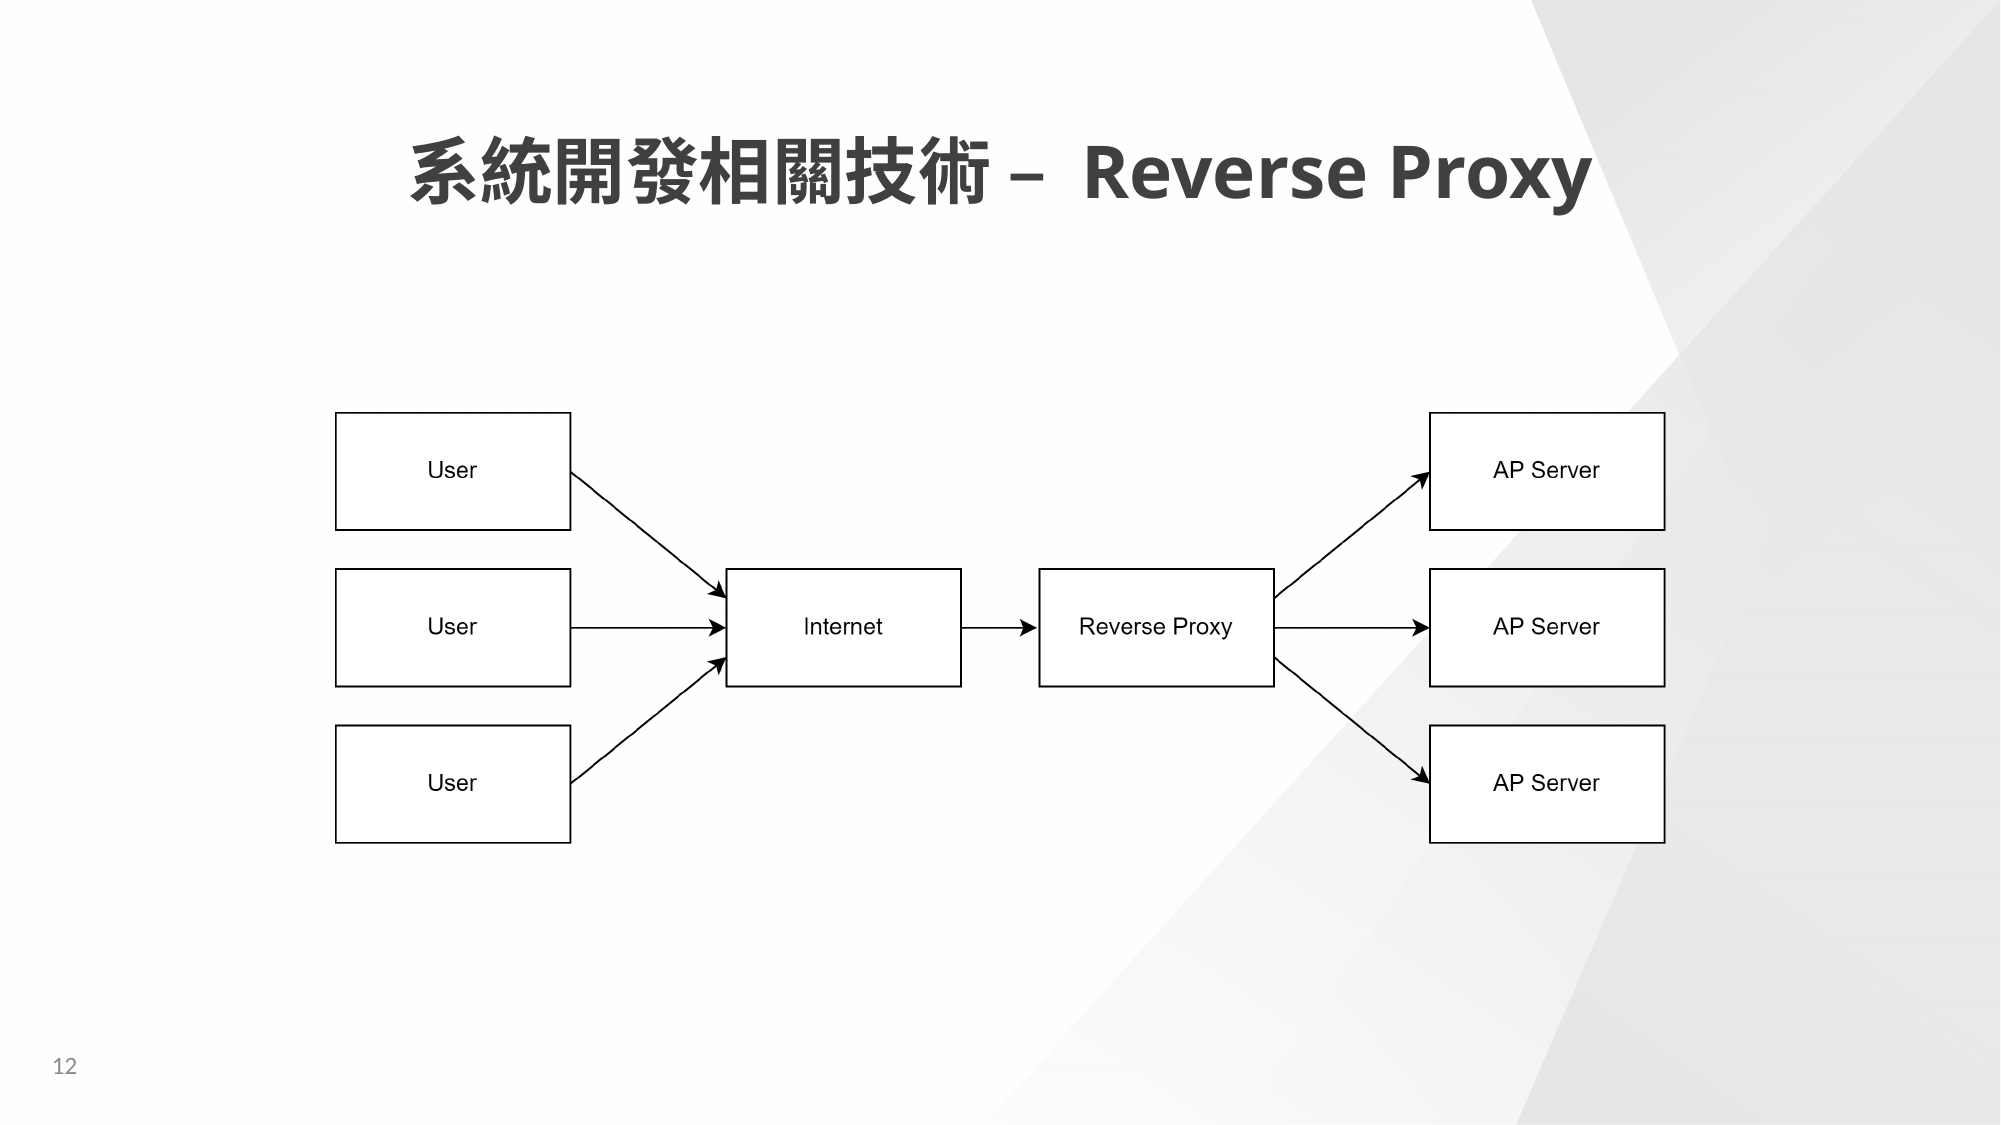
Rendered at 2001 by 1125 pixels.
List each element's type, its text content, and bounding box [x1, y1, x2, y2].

picture [0, 0, 2001, 1125]
text_box 12 [0, 1034, 93, 1095]
text_box 系統開發相關技術 – Reverse Proxy [0, 118, 2000, 221]
